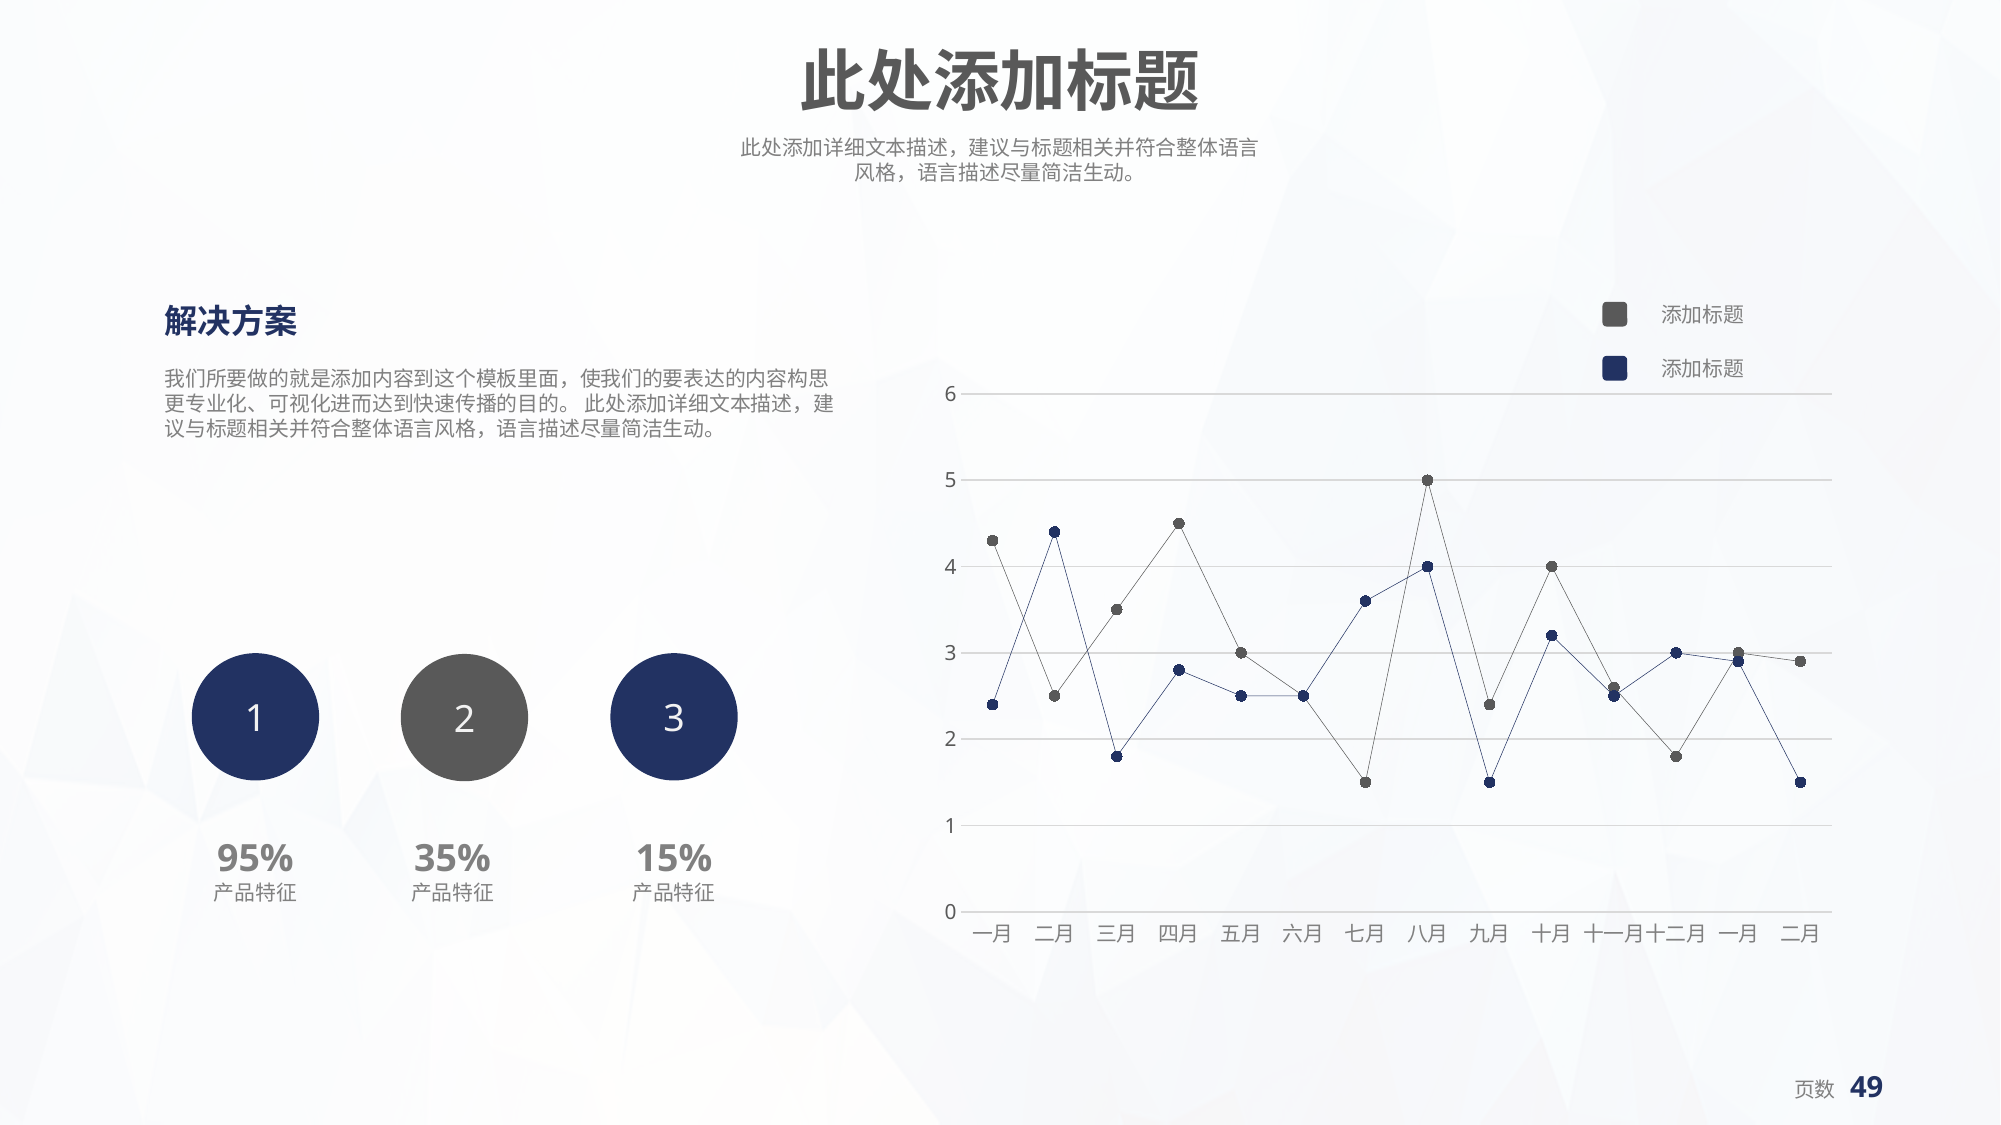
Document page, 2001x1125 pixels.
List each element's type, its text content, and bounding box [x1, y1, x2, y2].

text_box 95% 产品特征 [199, 826, 312, 912]
text_box 此处添加详细文本描述，建议与标题相关并符合整体语言风格，语言描述尽量简洁生动。 [719, 127, 1281, 192]
text_box 35% 产品特征 [396, 826, 509, 912]
text_box 1 [190, 652, 321, 782]
text_box 2 [399, 652, 530, 783]
text_box 添加标题 [1646, 294, 1759, 334]
text_box 3 [609, 652, 739, 782]
text_box [1601, 354, 1629, 367]
text_box [1601, 300, 1629, 328]
text_box 此处添加标题 [784, 31, 1216, 127]
chart [926, 367, 1850, 960]
text_box 15% 产品特征 [617, 826, 731, 912]
text_box 解决方案 我们所要做的就是添加内容到这个模板里面，使我们的要表达的内容构思更专业化、可视化进而达到快速传播的目的。 此处添加详细文本描述，建议与标题相关并符合整体语言风格，语言描述尽量简洁生动。 [150, 293, 850, 448]
text_box 添加标题 [1646, 348, 1759, 367]
text_box 页数 49 [1722, 1061, 1899, 1112]
